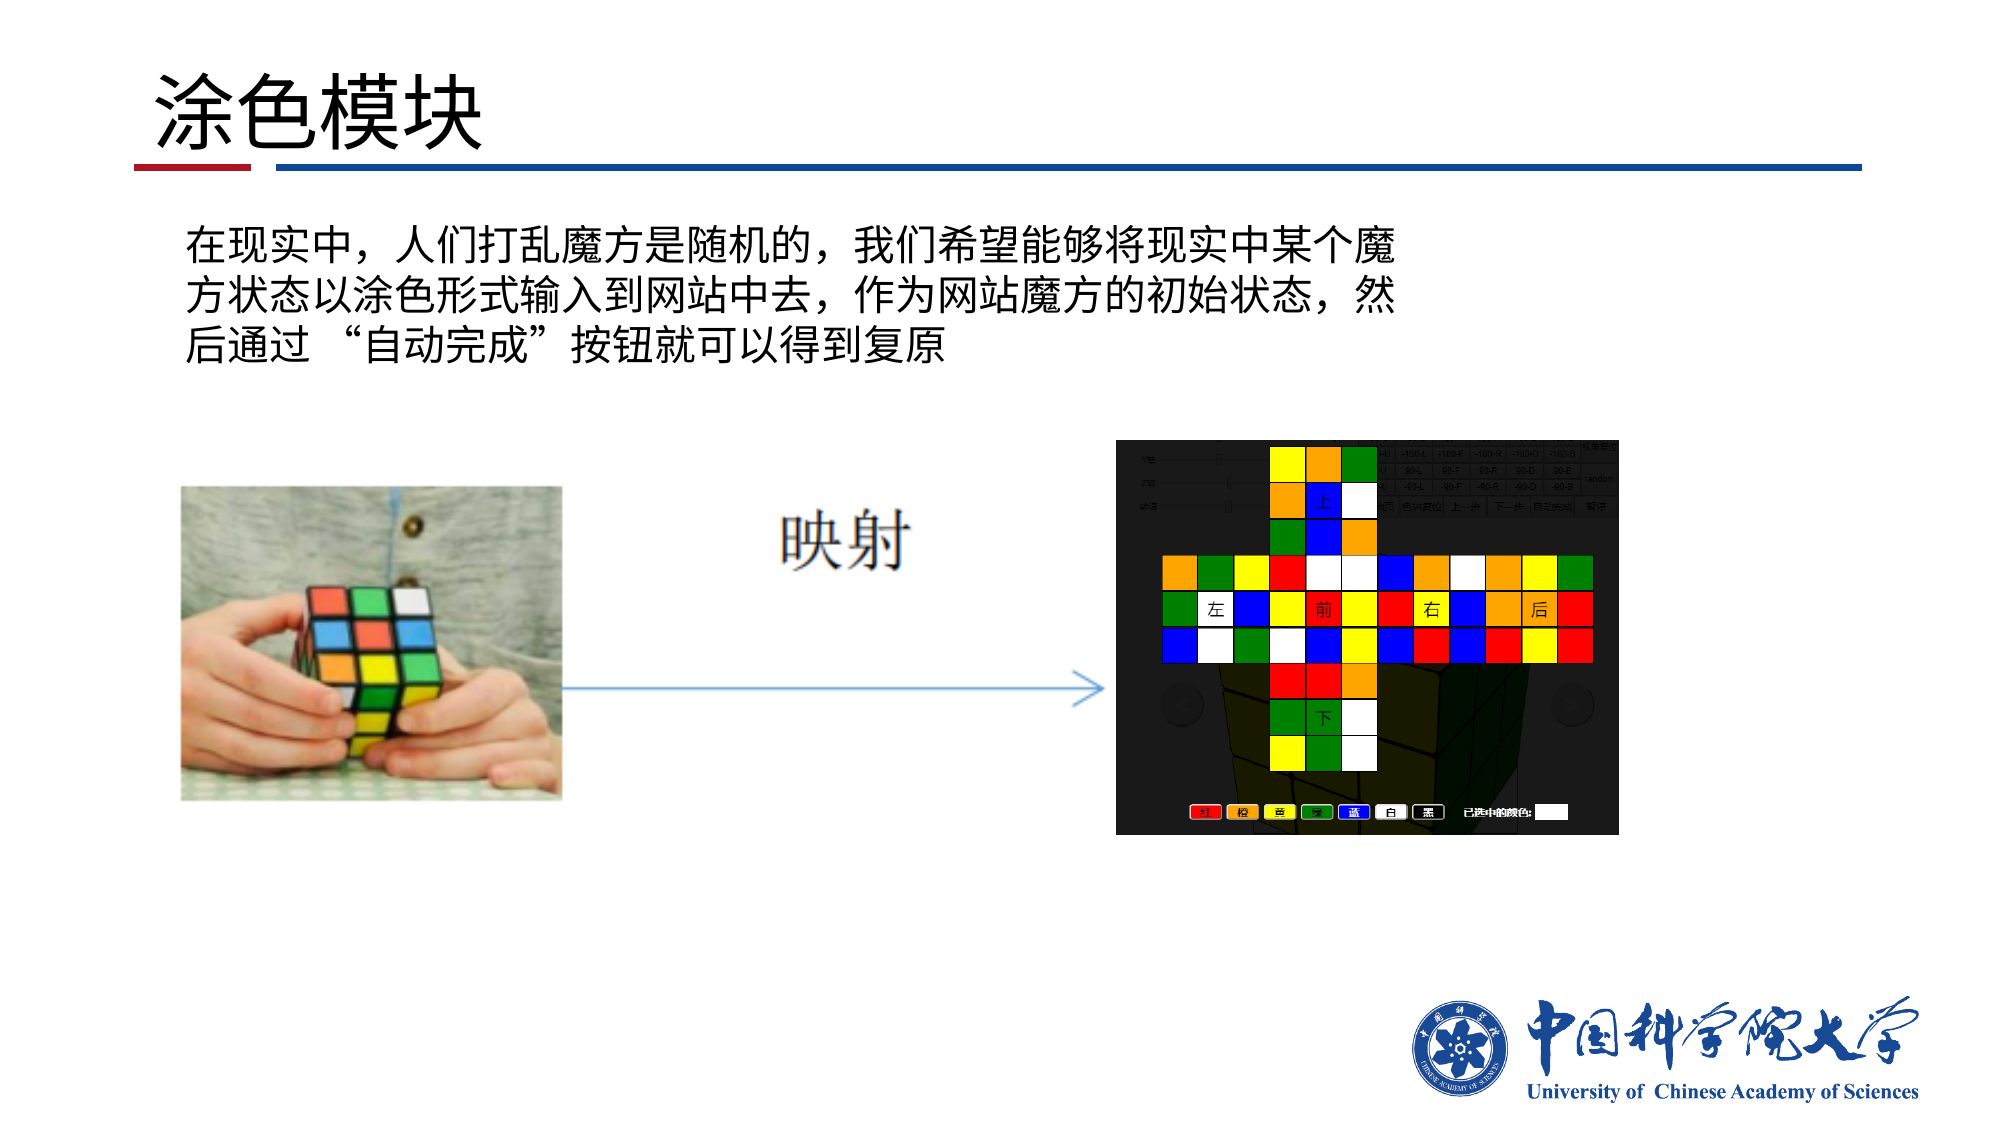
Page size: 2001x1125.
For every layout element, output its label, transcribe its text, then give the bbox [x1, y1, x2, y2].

picture [128, 440, 1116, 864]
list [1116, 440, 1619, 835]
text_box 在现实中，人们打乱魔方是随机的，我们希望能够将现实中某个魔方状态以涂色形式输入到网站中去，作为网站魔方的初始状态，然后通过 “自动完成”按钮就可以得到复原 [171, 211, 1424, 376]
title 涂色模块 [137, 0, 1863, 168]
picture [1412, 996, 1919, 1103]
